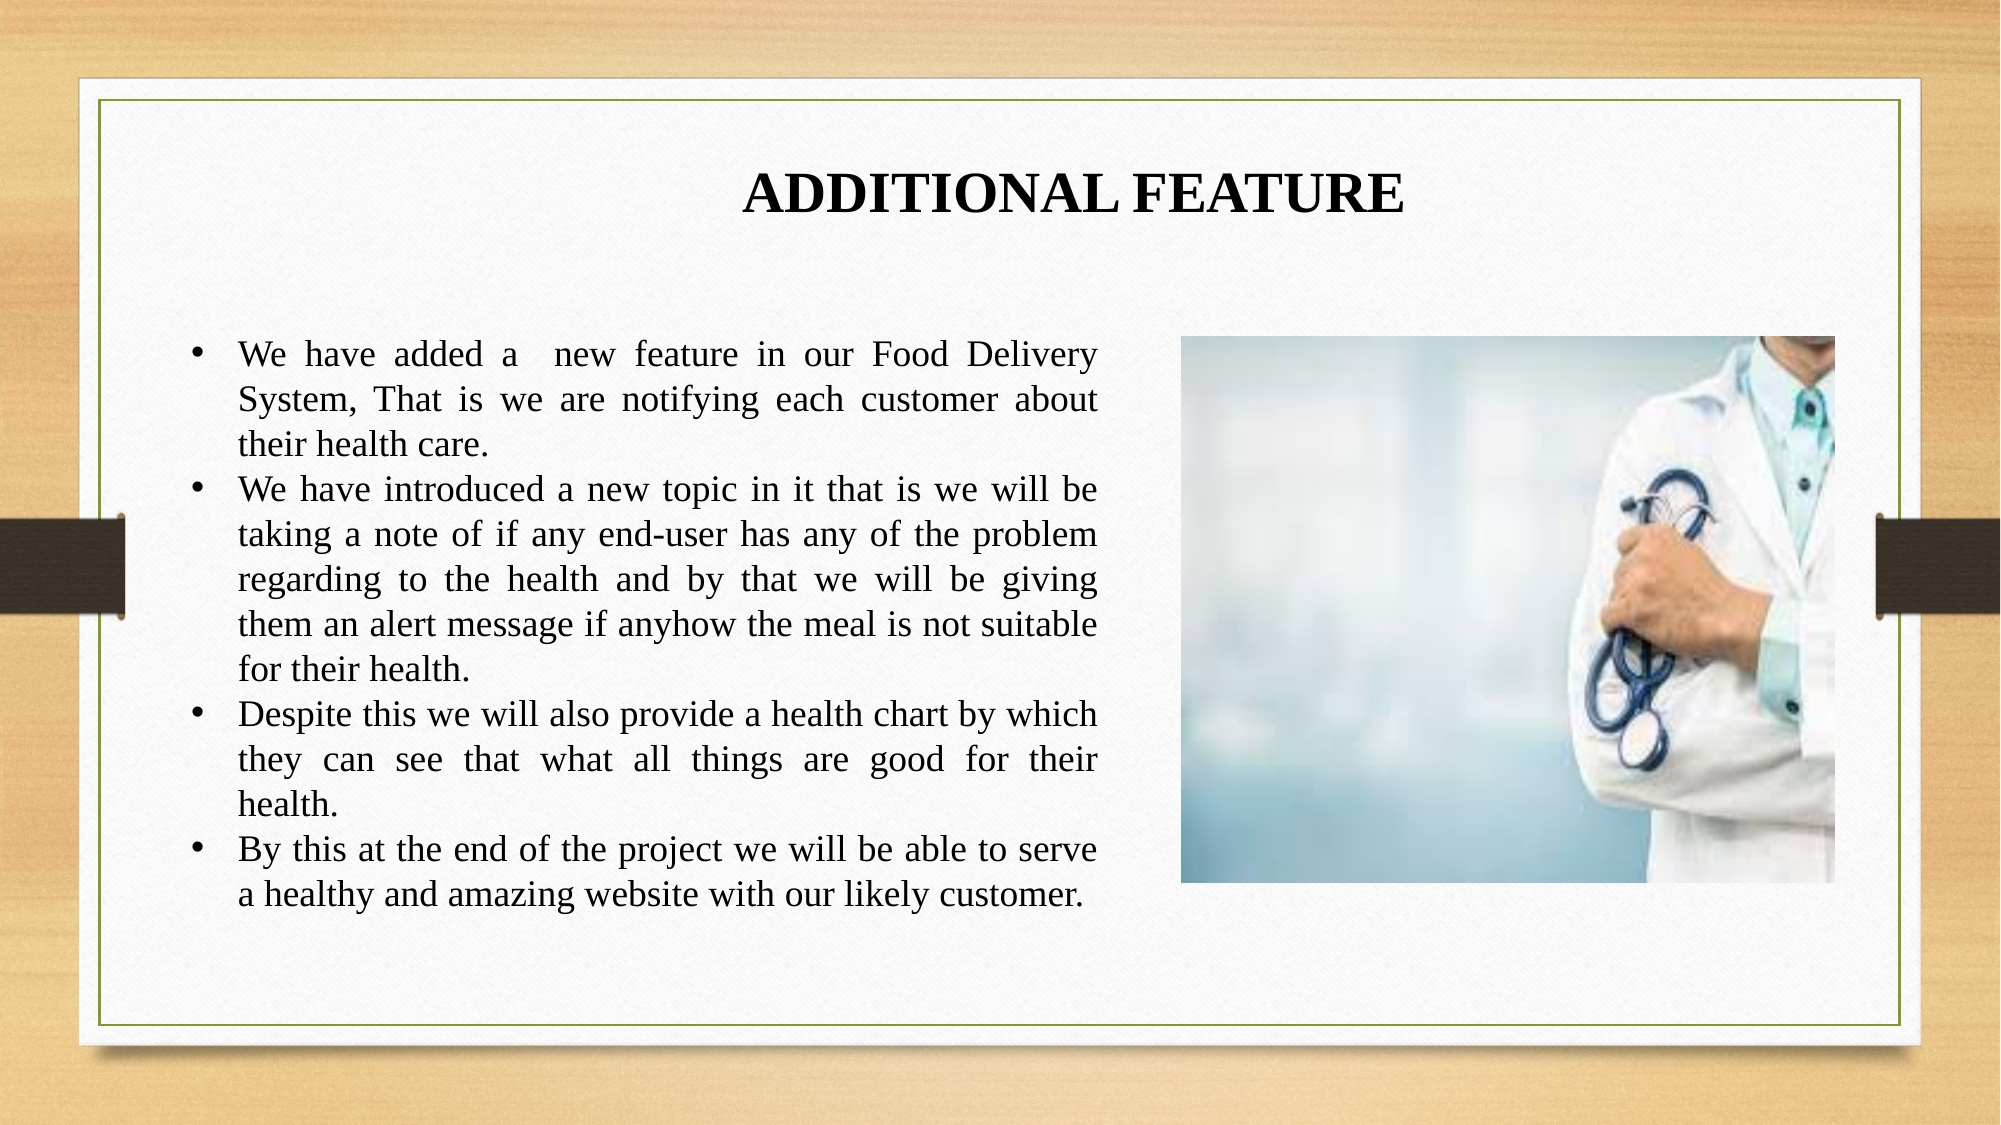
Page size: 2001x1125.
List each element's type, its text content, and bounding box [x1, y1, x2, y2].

text_box ADDITIONAL FEATURE [728, 147, 1547, 347]
picture [0, 0, 2001, 1125]
text_box We have added a new feature in our Food Delivery System, That is we are notifying each customer about their health care. We have introduced a new topic in it that is we will be taking a note of if any end-user has any of the problem regarding to the health and by that we will be giving them an alert message if anyhow the meal is not suitable for their health. Despite this we will also provide a health chart by which they can see that what all things are good for their health. By this at the end of the project we will be able to serve a healthy and amazing website with our likely customer. [176, 321, 1115, 922]
